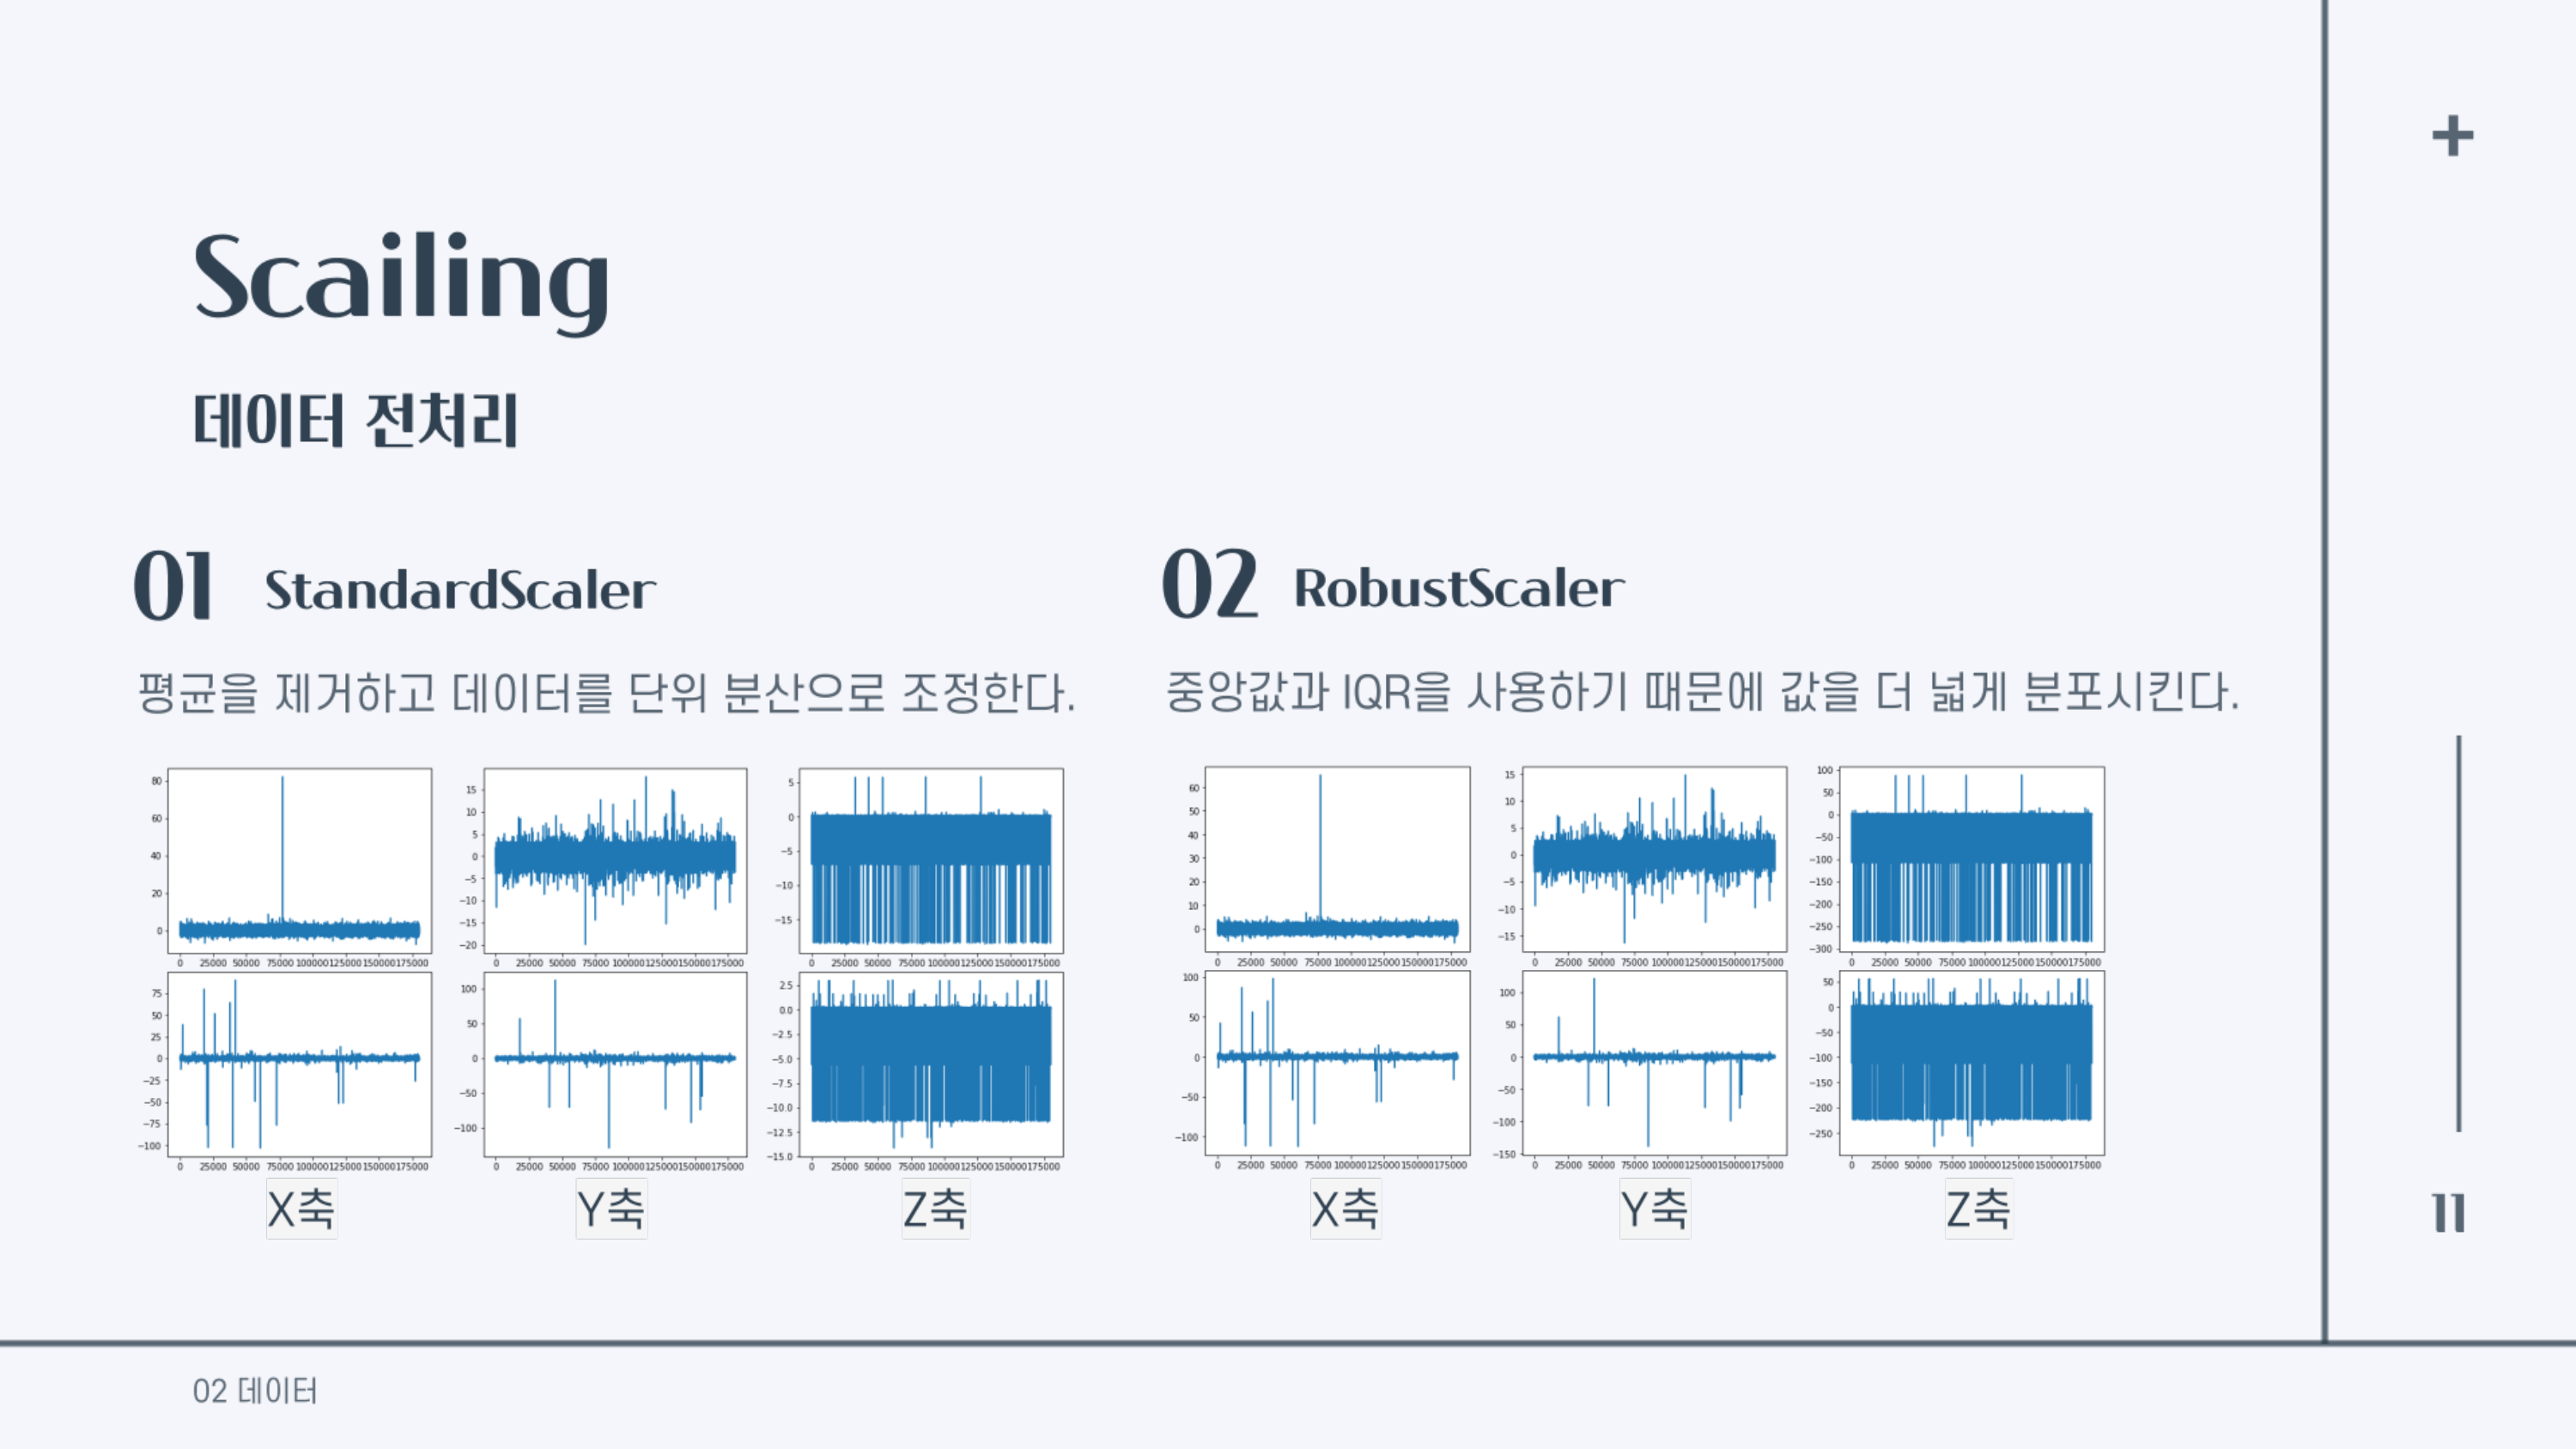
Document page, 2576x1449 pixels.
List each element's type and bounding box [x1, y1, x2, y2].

picture [176, 185, 669, 479]
text_box [117, 507, 2266, 1179]
picture [470, 1172, 672, 1249]
picture [2396, 62, 2522, 235]
picture [188, 1366, 338, 1418]
text_box [1204, 1172, 2038, 1249]
picture [2380, 1170, 2495, 1266]
picture [161, 1172, 363, 1249]
picture [0, 0, 2576, 1356]
picture [793, 1172, 995, 1249]
